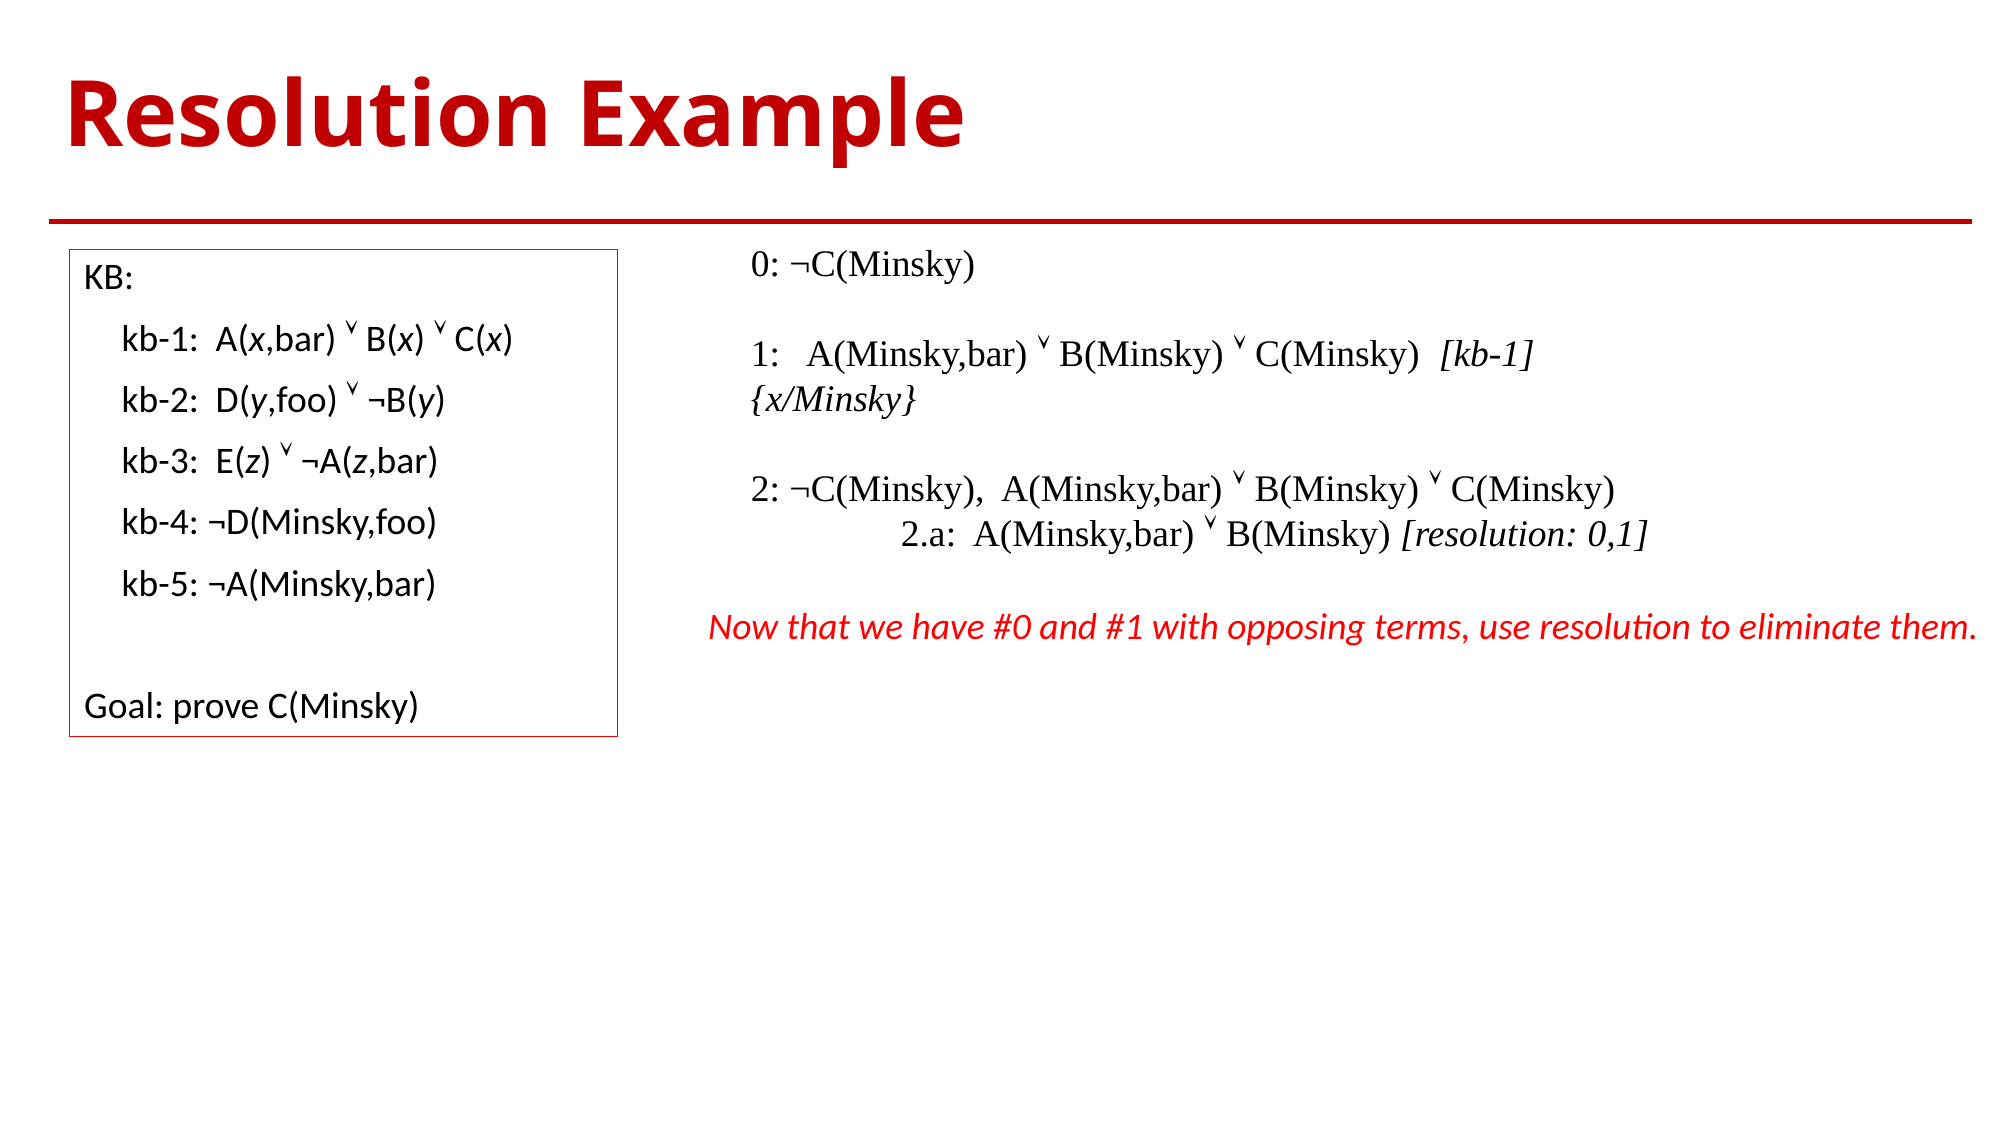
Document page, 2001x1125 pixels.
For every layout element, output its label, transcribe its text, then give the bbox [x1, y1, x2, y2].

list KB: kb-1: A(x,bar)  B(x)  C(x) kb-2: D(y,foo)  ¬B(y) kb-3: E(z)  ¬A(z,bar) kb-4: ¬D(Minsky,foo) kb-5: ¬A(Minsky,bar) Goal: prove C(Minsky) [69, 249, 618, 737]
title Resolution Example [48, 41, 1972, 192]
text_box 0: ¬C(Minsky) 1: A(Minsky,bar)  B(Minsky)  C(Minsky) [kb-1] {x/Minsky} 2: ¬C(Minsky), A(Minsky,bar)  B(Minsky)  C(Minsky) 2.a: A(Minsky,bar)  B(Minsky) [resolution: 0,1] [736, 231, 1811, 595]
text_box Now that we have #0 and #1 with opposing terms, use resolution to eliminate them. [693, 595, 2000, 655]
